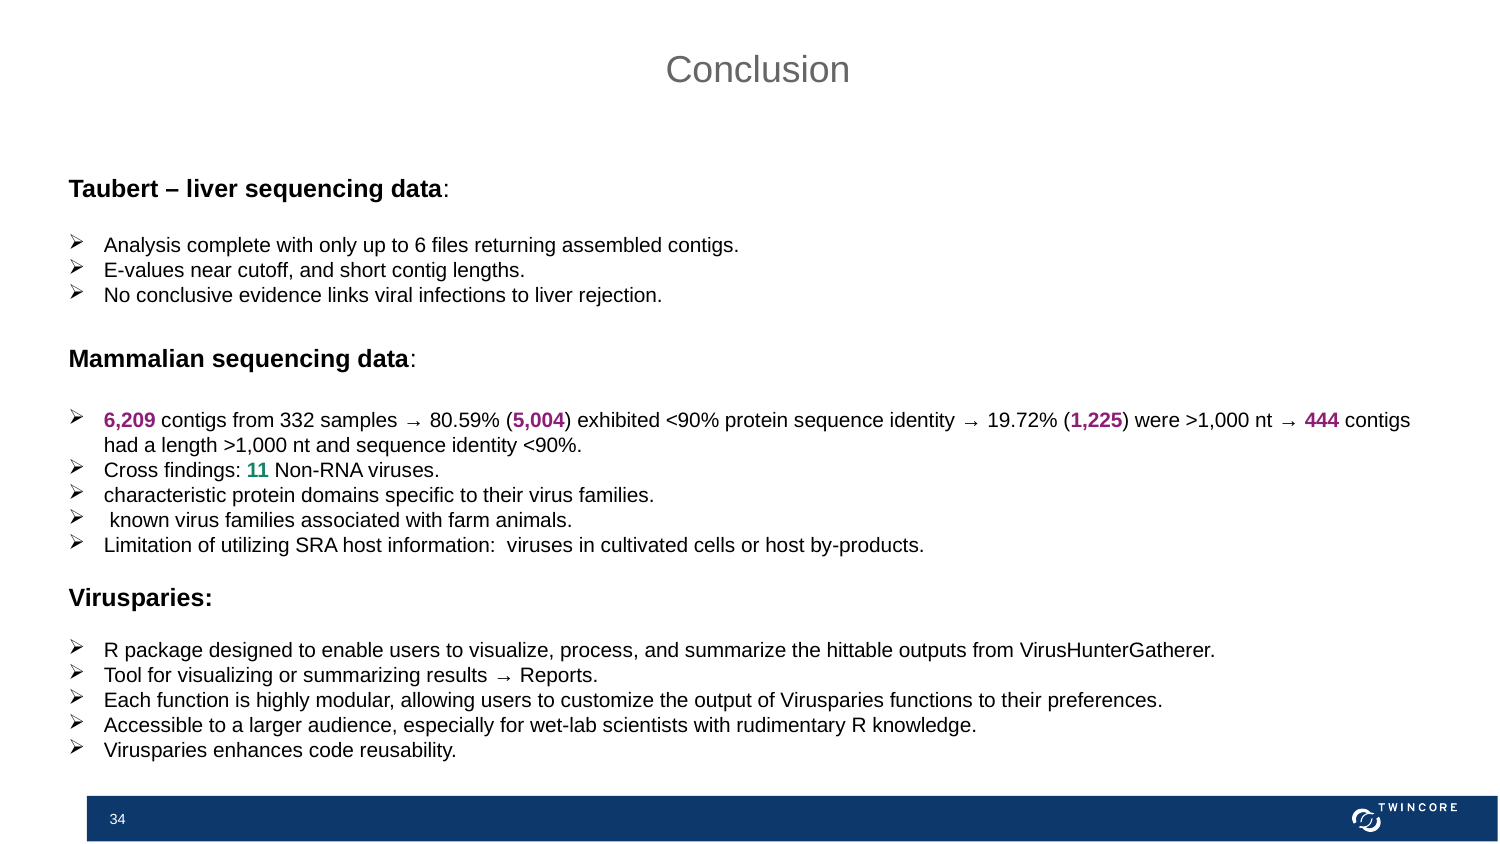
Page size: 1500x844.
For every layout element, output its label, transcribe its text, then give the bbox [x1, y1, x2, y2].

text_box Conclusion Taubert – liver sequencing data: Analysis complete with only up to 6 files returning assembled contigs. E-values near cutoff, and short contig lengths. No conclusive evidence links viral infections to liver rejection. Mammalian sequencing data: 6,209 contigs from 332 samples → 80.59% (5,004) exhibited <90% protein sequence identity → 19.72% (1,225) were >1,000 nt → 444 contigs had a length >1,000 nt and sequence identity <90%. Cross findings: 11 Non-RNA viruses. characteristic protein domains specific to their virus families. known virus families associated with farm animals. Limitation of utilizing SRA host information: viruses in cultivated cells or host by-products. Virusparies: R package designed to enable users to visualize, process, and summarize the hittable outputs from VirusHunterGatherer. Tool for visualizing or summarizing results → Reports. Each function is highly modular, allowing users to customize the output of Virusparies functions to their preferences. Accessible to a larger audience, especially for wet-lab scientists with rudimentary R knowledge. Virusparies enhances code reusability. [53, 37, 1463, 769]
picture [1352, 803, 1457, 832]
